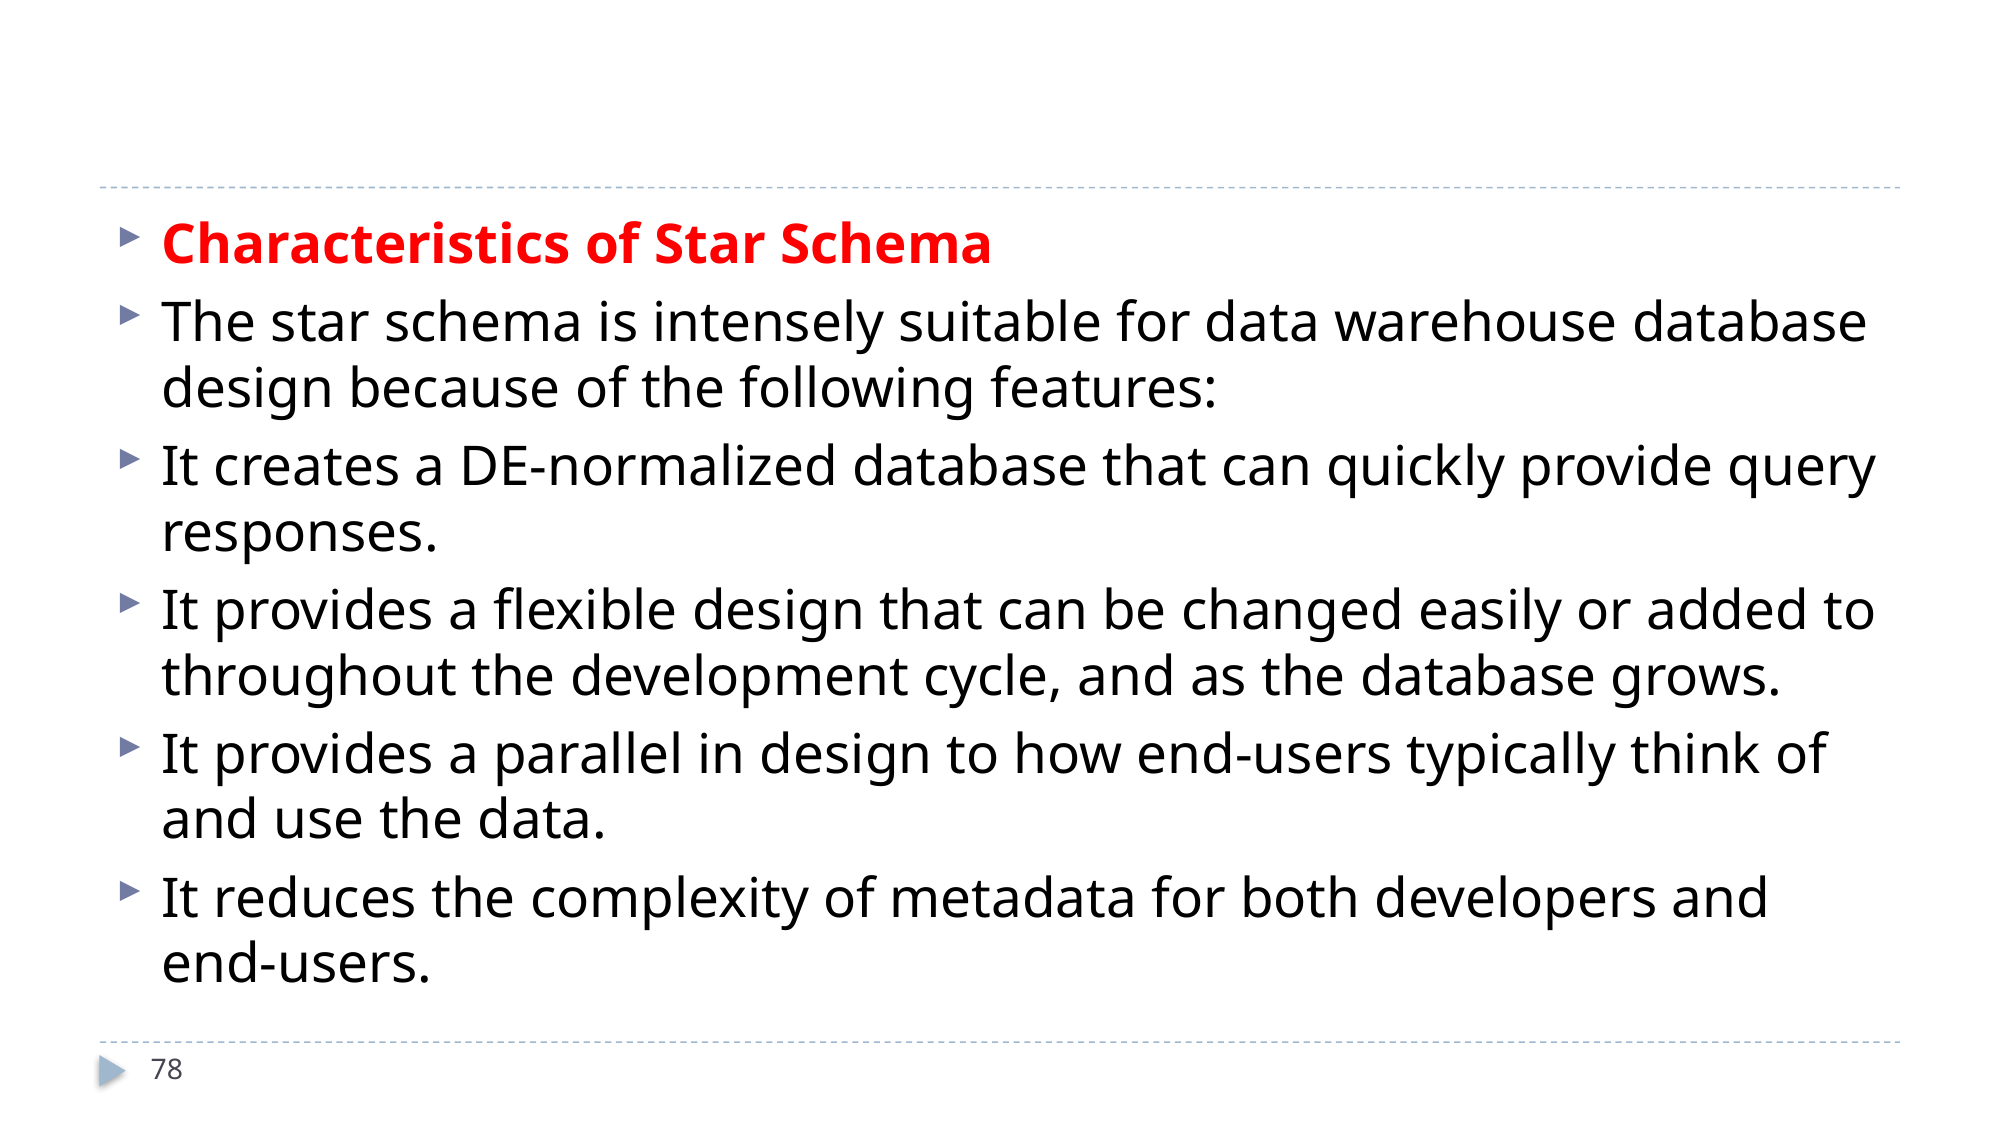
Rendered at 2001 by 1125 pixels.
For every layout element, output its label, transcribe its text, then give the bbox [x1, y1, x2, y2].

list Characteristics of Star Schema The star schema is intensely suitable for data warehouse database design because of the following features: It creates a DE-normalized database that can quickly provide query responses. It provides a flexible design that can be changed easily or added to throughout the development cycle, and as the database grows. It provides a parallel in design to how end-users typically think of and use the data. It reduces the complexity of metadata for both developers and end-users. [99, 200, 1900, 1010]
slide_number 78 [133, 1042, 568, 1103]
